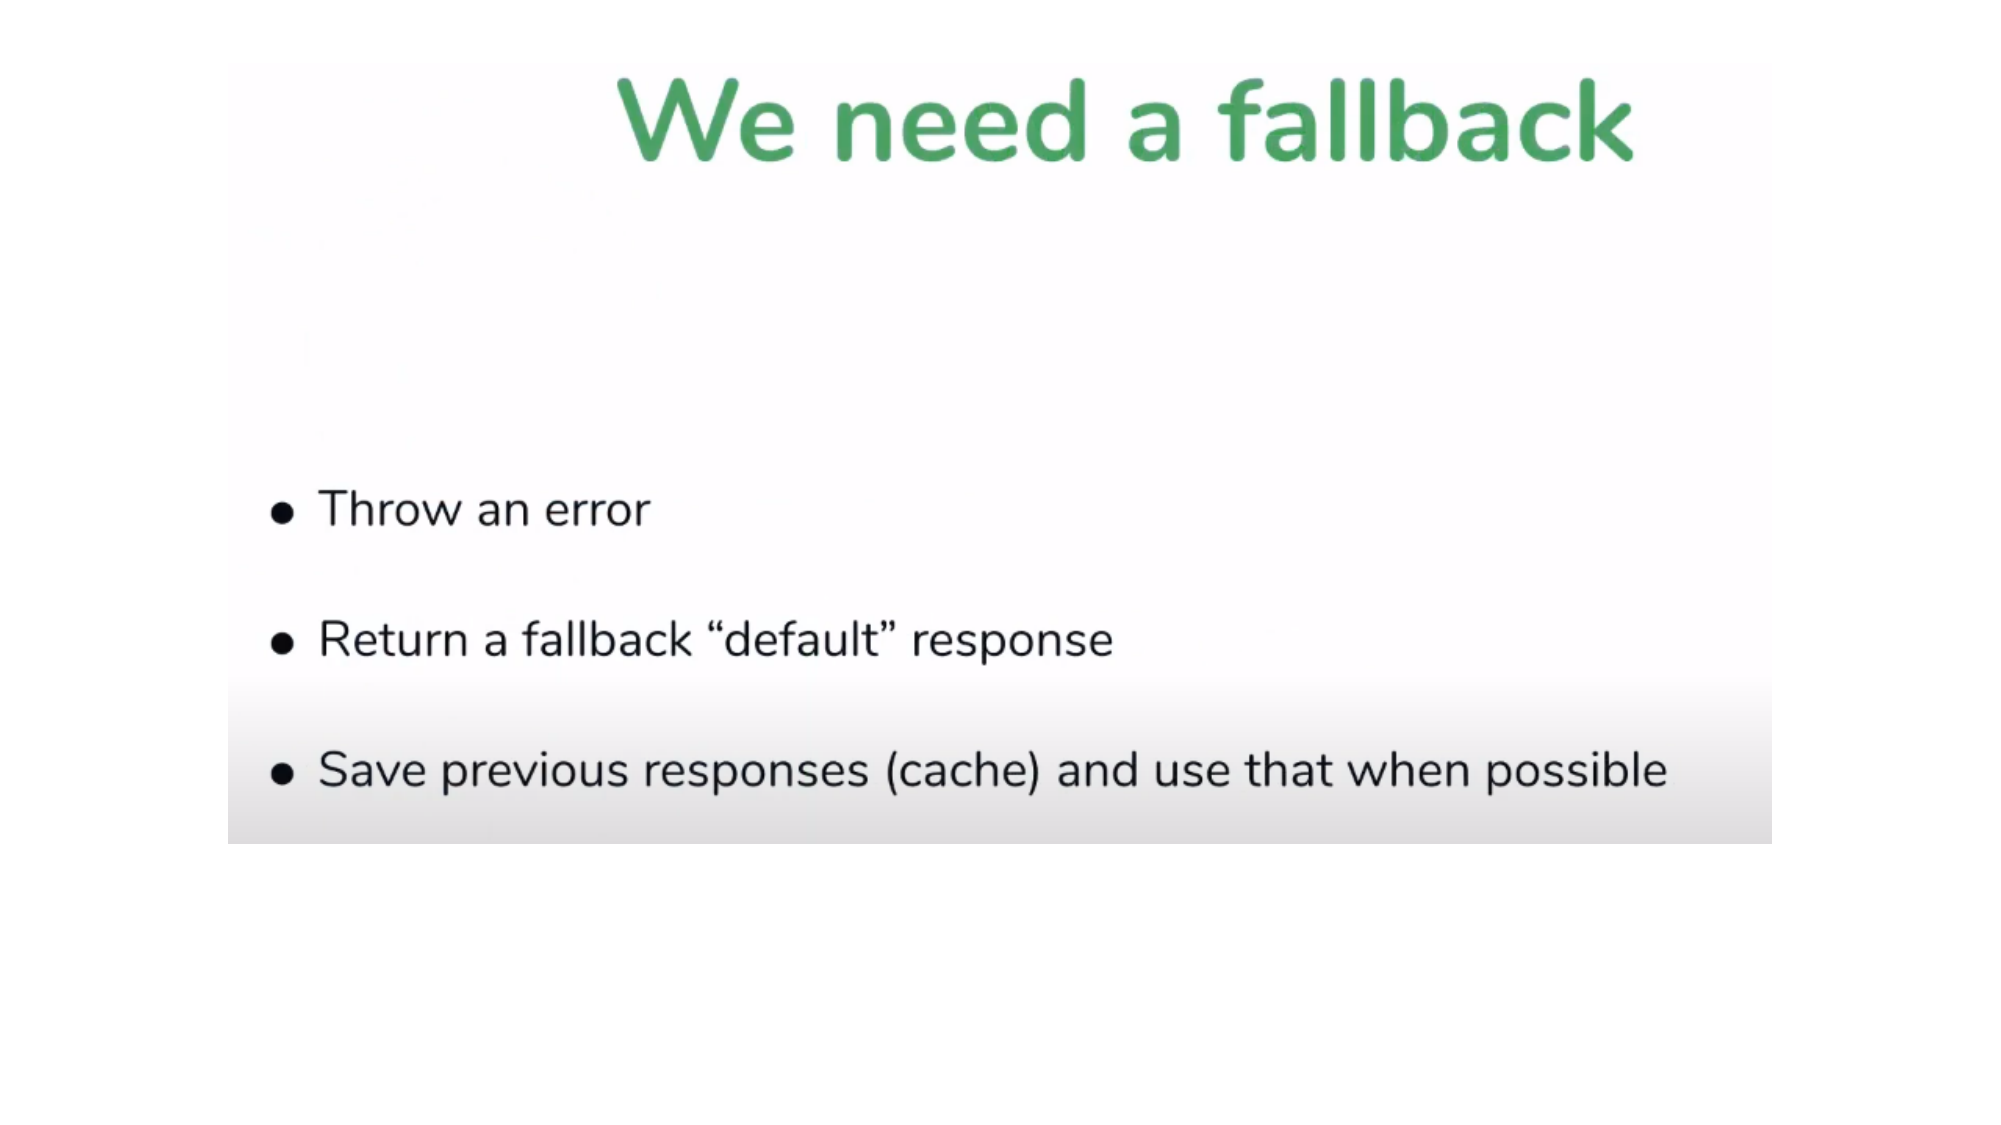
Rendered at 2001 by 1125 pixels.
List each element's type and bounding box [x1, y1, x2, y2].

picture [228, 63, 1772, 844]
